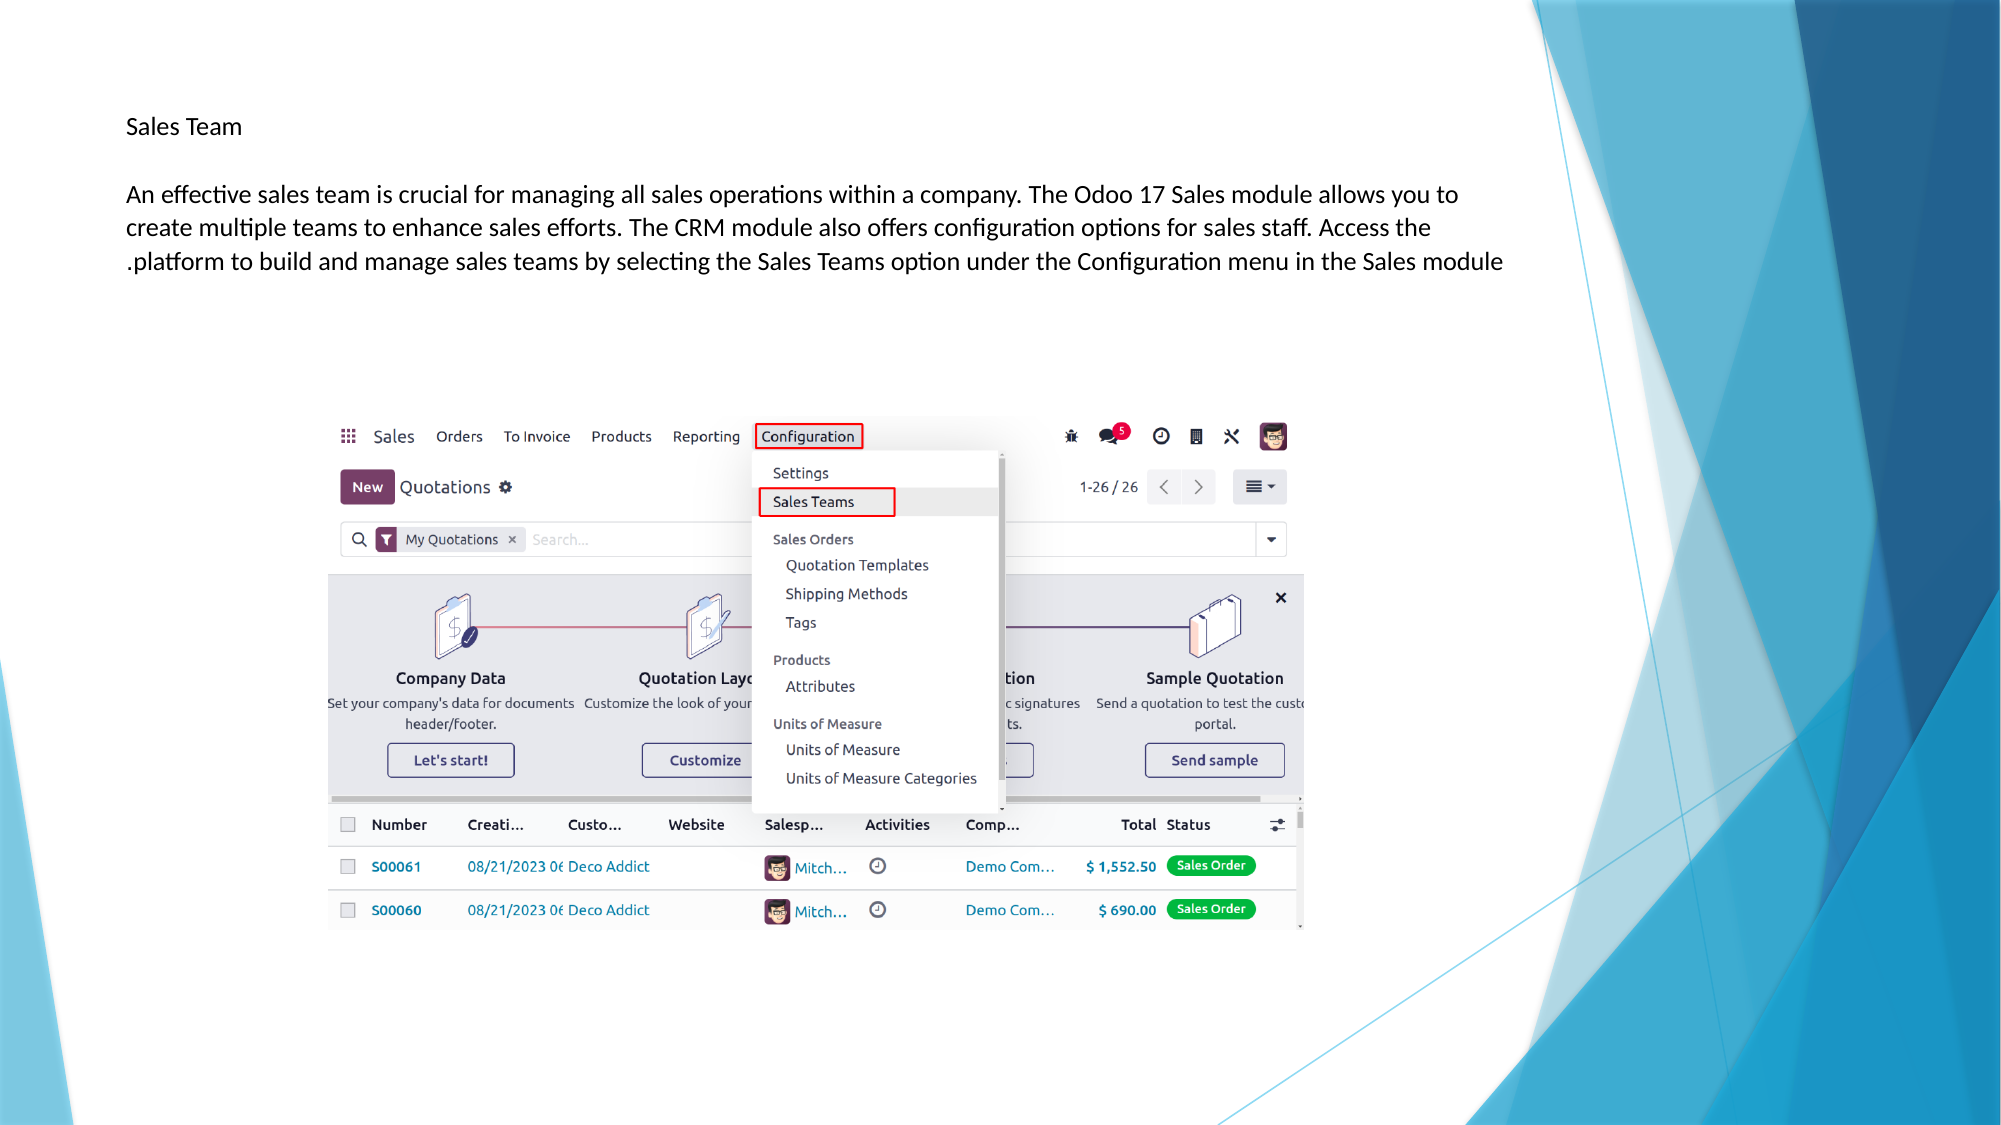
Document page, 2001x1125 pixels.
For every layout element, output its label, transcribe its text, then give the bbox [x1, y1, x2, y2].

title Sales Team An effective sales team is crucial for managing all sales operations within a company. The Odoo 17 Sales module allows you to create multiple teams to enhance sales efforts. The CRM module also offers configuration options for sales staff. Access the platform to build and manage sales teams by selecting the Sales Teams option under the Configuration menu in the Sales module. [111, 99, 1522, 317]
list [328, 415, 1305, 930]
